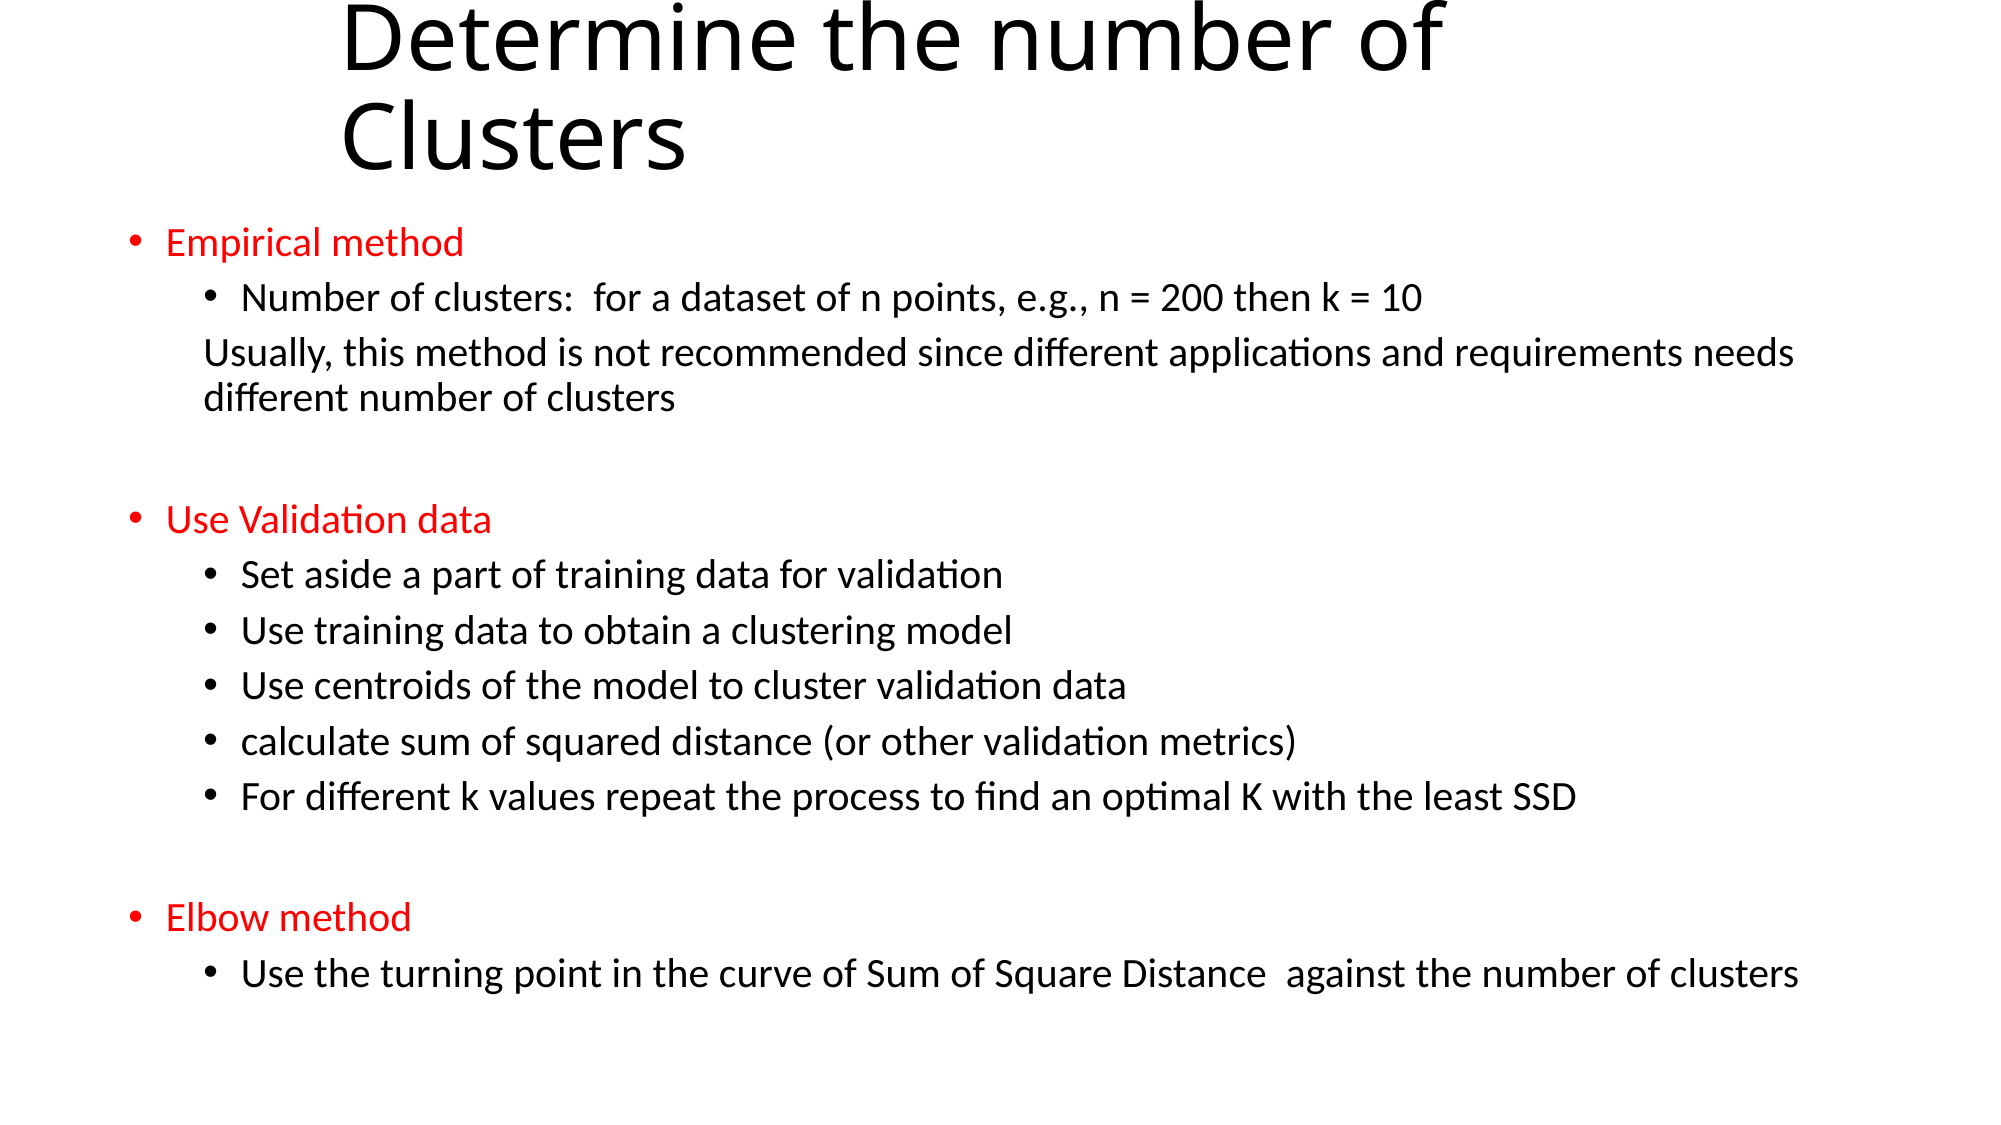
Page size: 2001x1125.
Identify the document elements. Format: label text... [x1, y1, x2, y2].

title Determine the number of Clusters [324, 45, 1675, 135]
